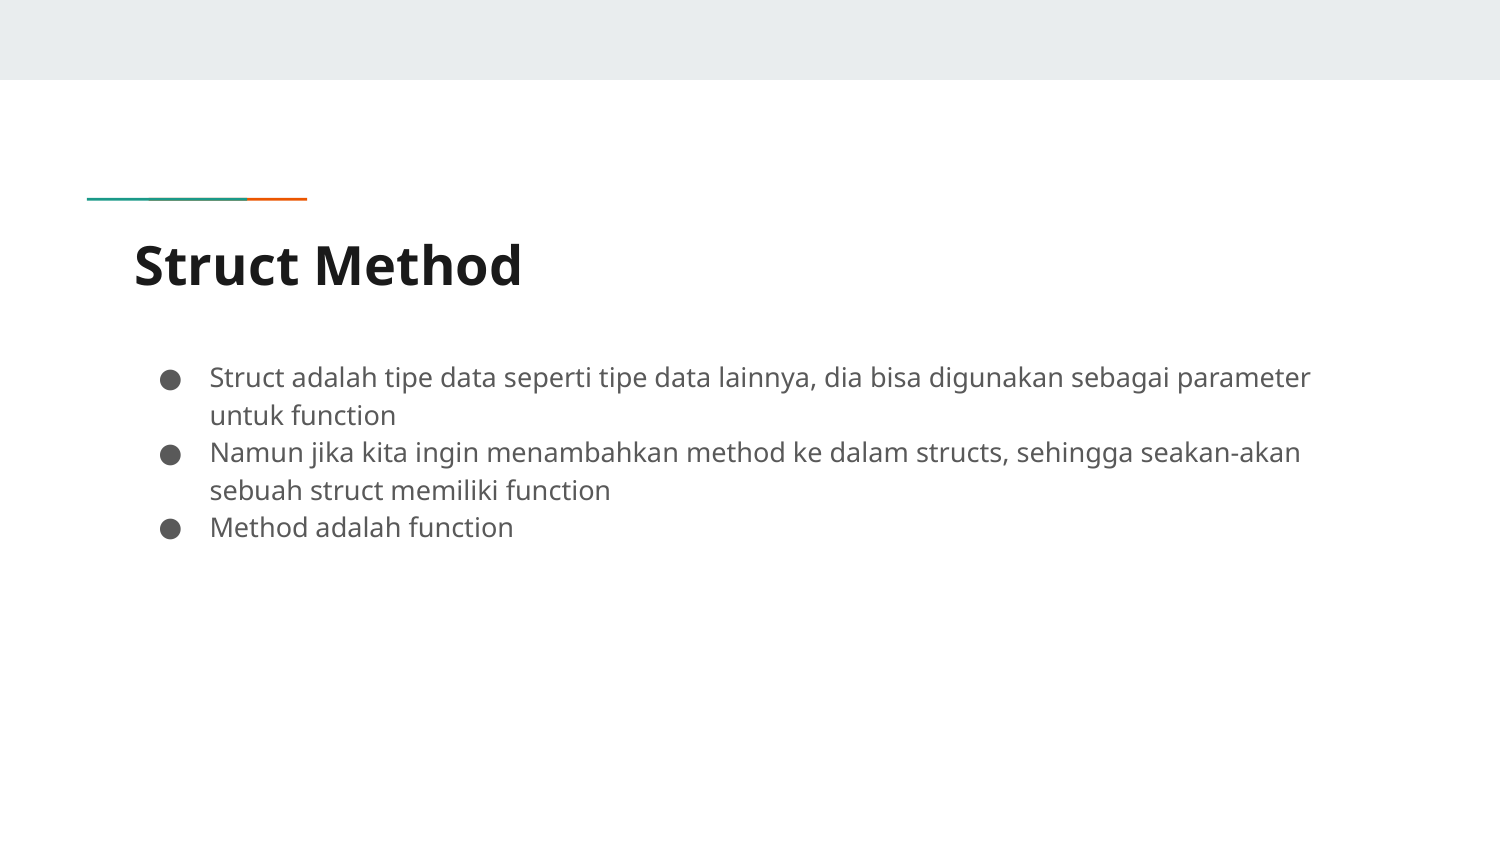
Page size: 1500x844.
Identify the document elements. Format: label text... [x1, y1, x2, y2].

title Struct Method [119, 216, 1381, 305]
list Struct adalah tipe data seperti tipe data lainnya, dia bisa digunakan sebagai parameter untuk function Namun jika kita ingin menambahkan method ke dalam structs, sehingga seakan-akan sebuah struct memiliki function Method adalah function [119, 341, 1381, 712]
